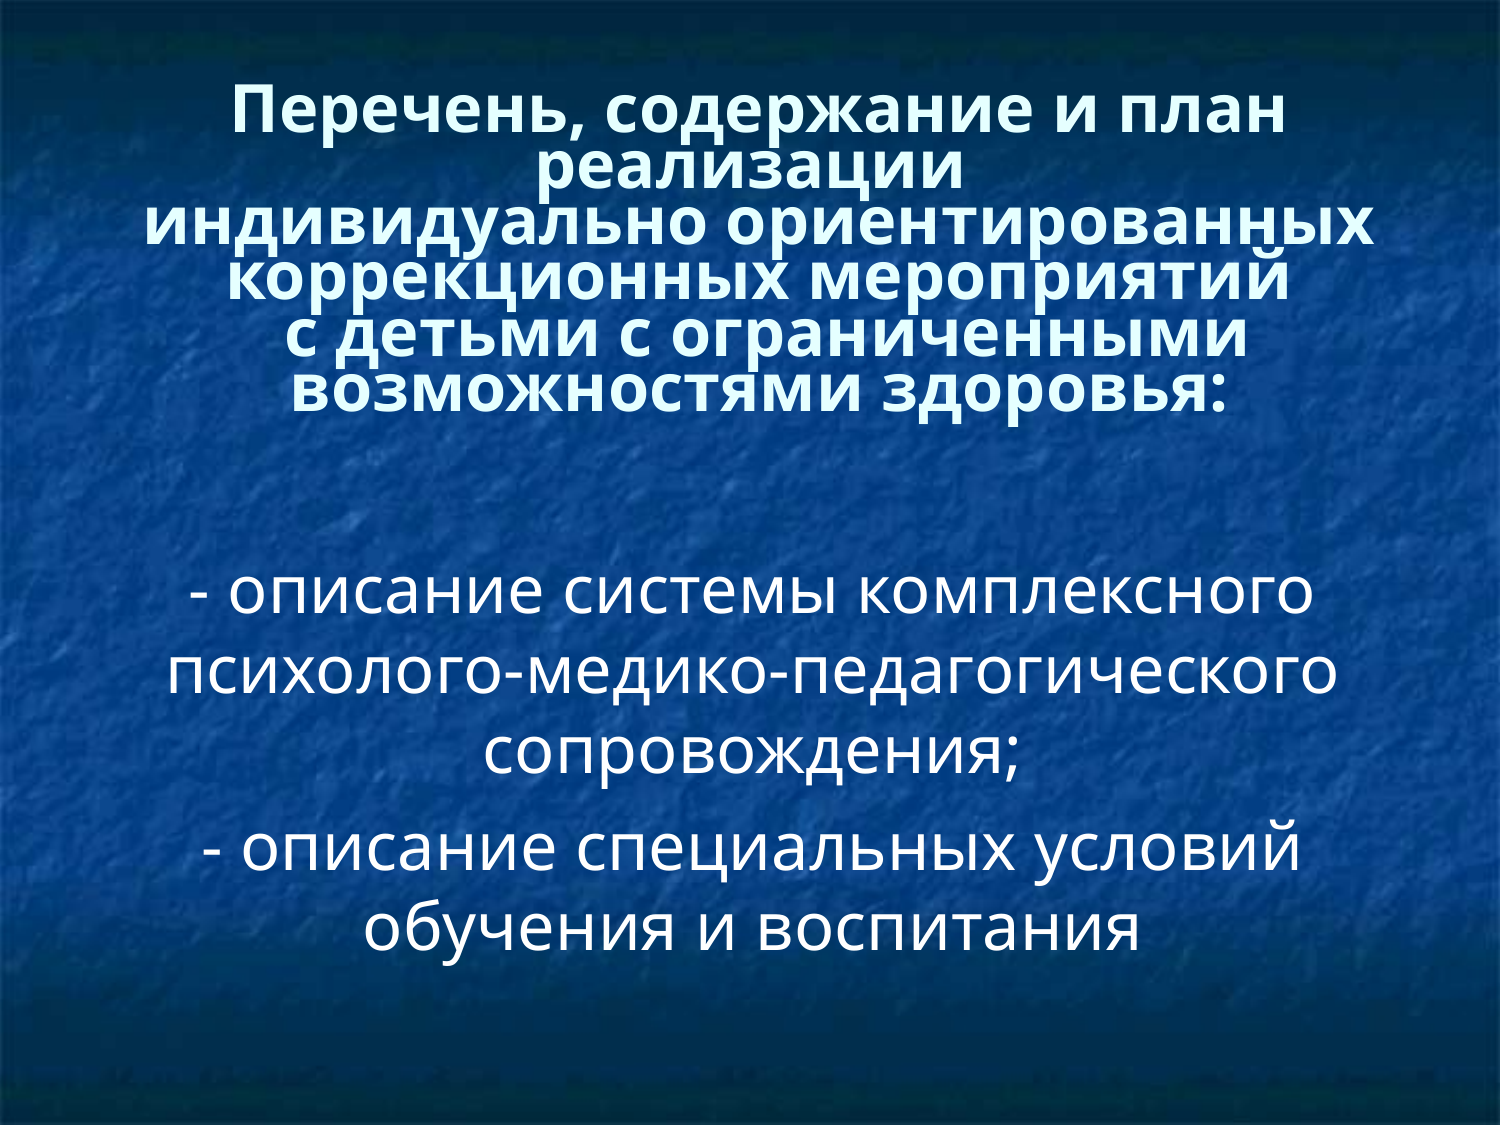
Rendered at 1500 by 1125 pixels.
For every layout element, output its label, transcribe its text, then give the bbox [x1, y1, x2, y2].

subtitle - описание системы комплексного психолого-медико-педагогического сопровождения; - описание специальных условий обучения и воспитания [52, 515, 1454, 1058]
title Перечень, содержание и план реализации индивидуально ориентированных коррекционных мероприятий с детьми с ограниченными возможностями здоровья: [88, 77, 1431, 433]
picture [0, 0, 1500, 1125]
